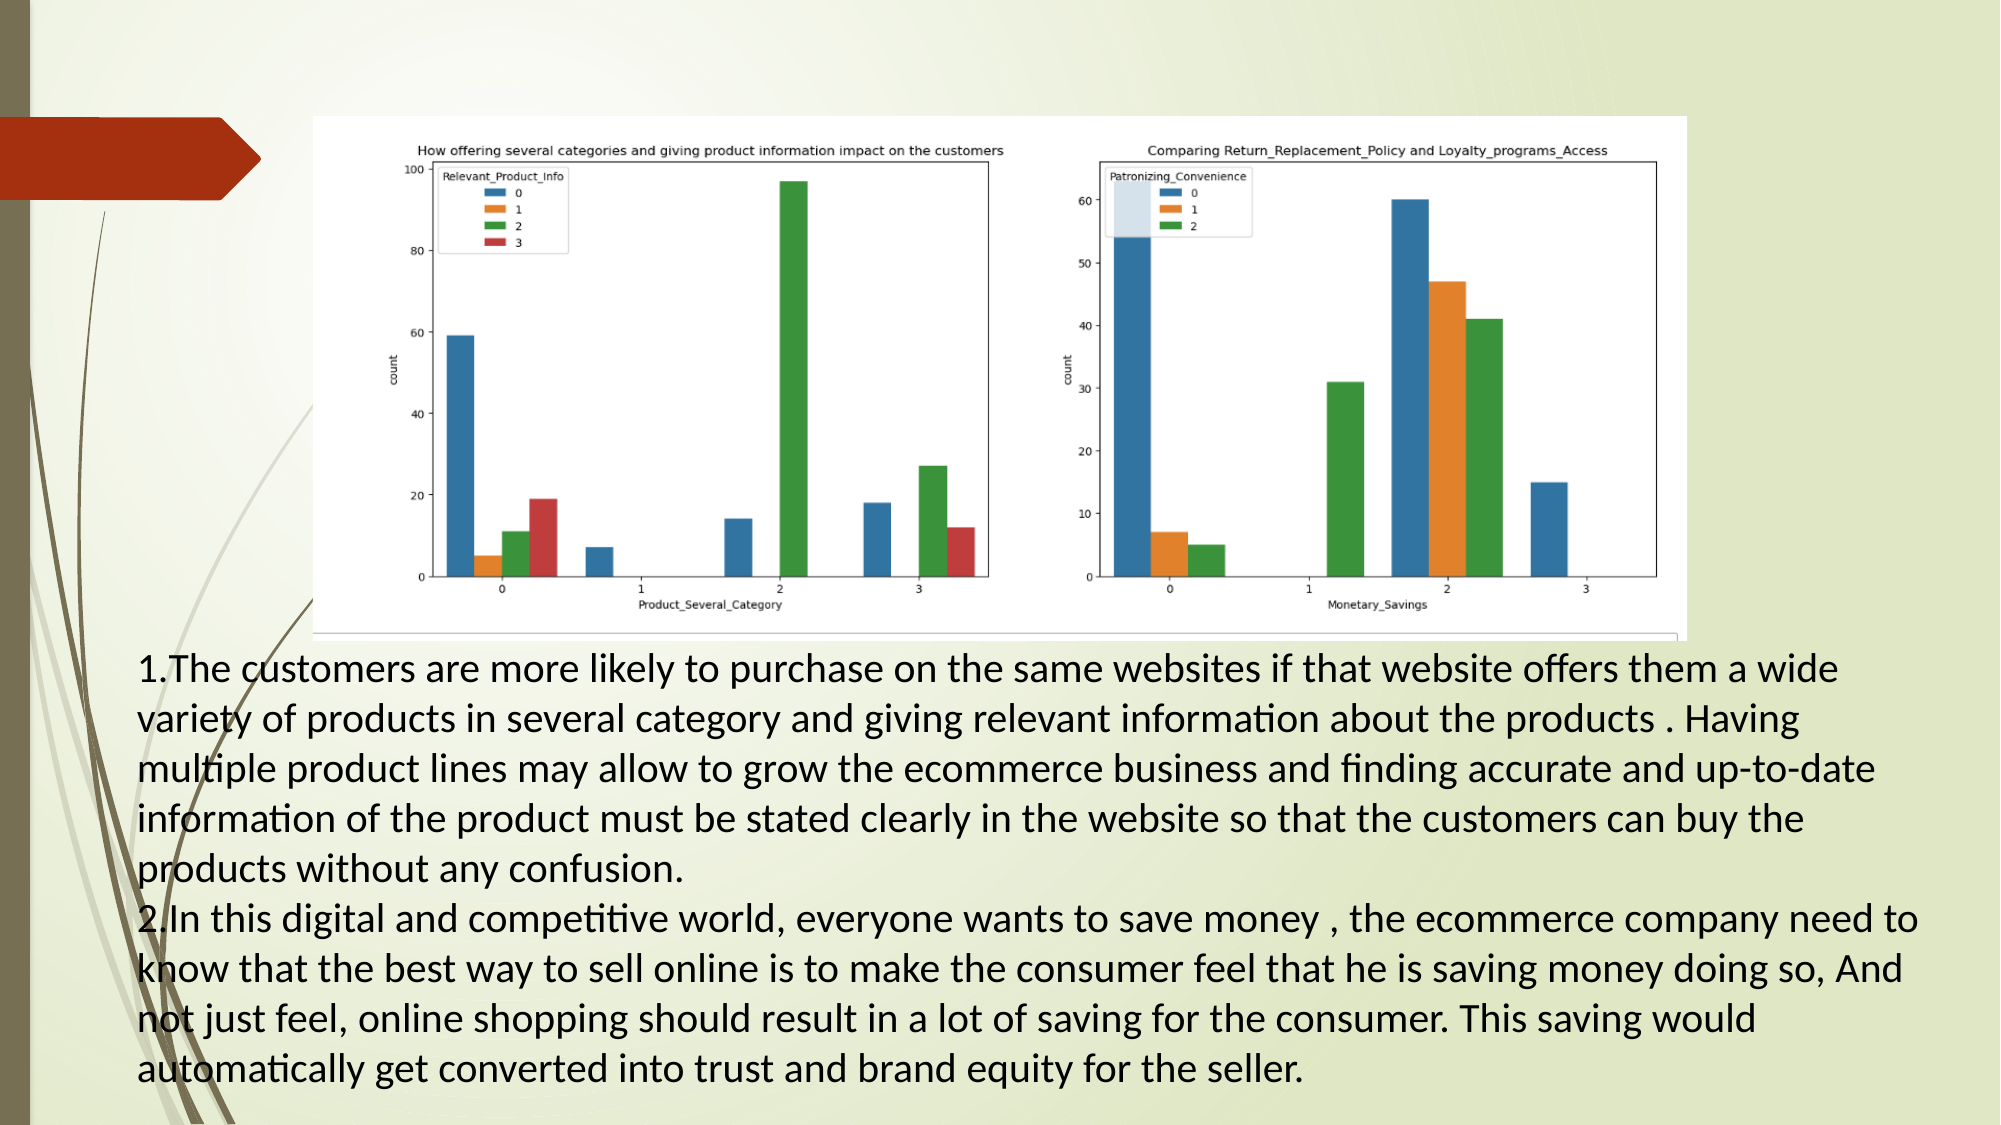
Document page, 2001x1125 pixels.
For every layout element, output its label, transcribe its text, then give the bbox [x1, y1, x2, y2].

text_box The customers are more likely to purchase on the same websites if that website offers them a wide variety of products in several category and giving relevant information about the products . Having multiple product lines may allow to grow the ecommerce business and finding accurate and up-to-date information of the product must be stated clearly in the website so that the customers can buy the products without any confusion. In this digital and competitive world, everyone wants to save money , the ecommerce company need to know that the best way to sell online is to make the consumer feel that he is saving money doing so, And not just feel, online shopping should result in a lot of saving for the consumer. This saving would automatically get converted into trust and brand equity for the seller. [122, 632, 1957, 1125]
picture [312, 116, 1688, 641]
